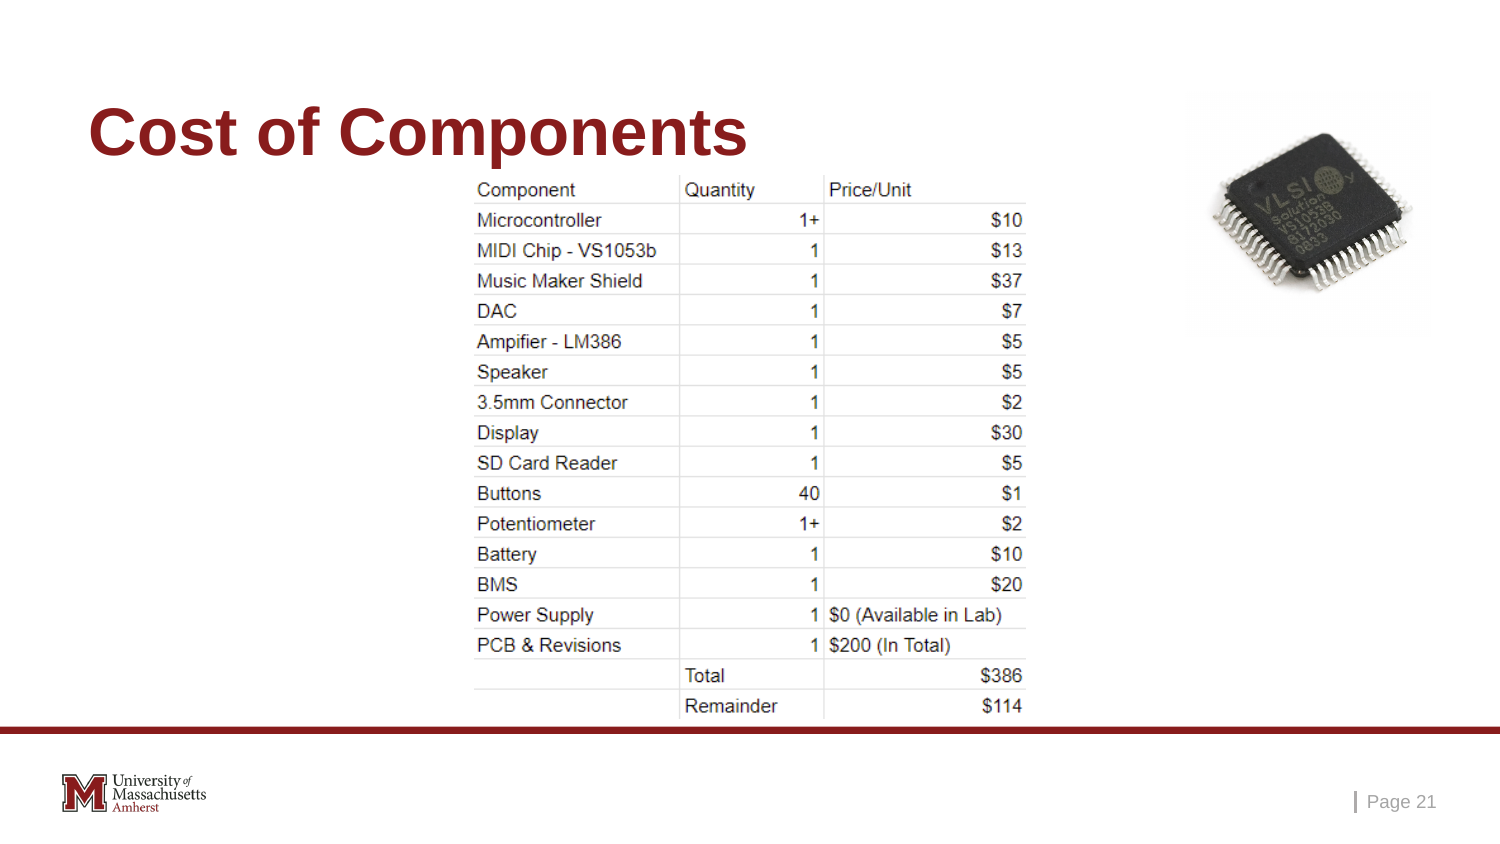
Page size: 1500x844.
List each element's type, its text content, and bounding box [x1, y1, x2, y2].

picture [1184, 90, 1431, 337]
picture [62, 774, 206, 812]
title Cost of Components [77, 91, 1182, 176]
picture [474, 175, 1026, 720]
slide_number Page ‹#› [1355, 791, 1475, 812]
